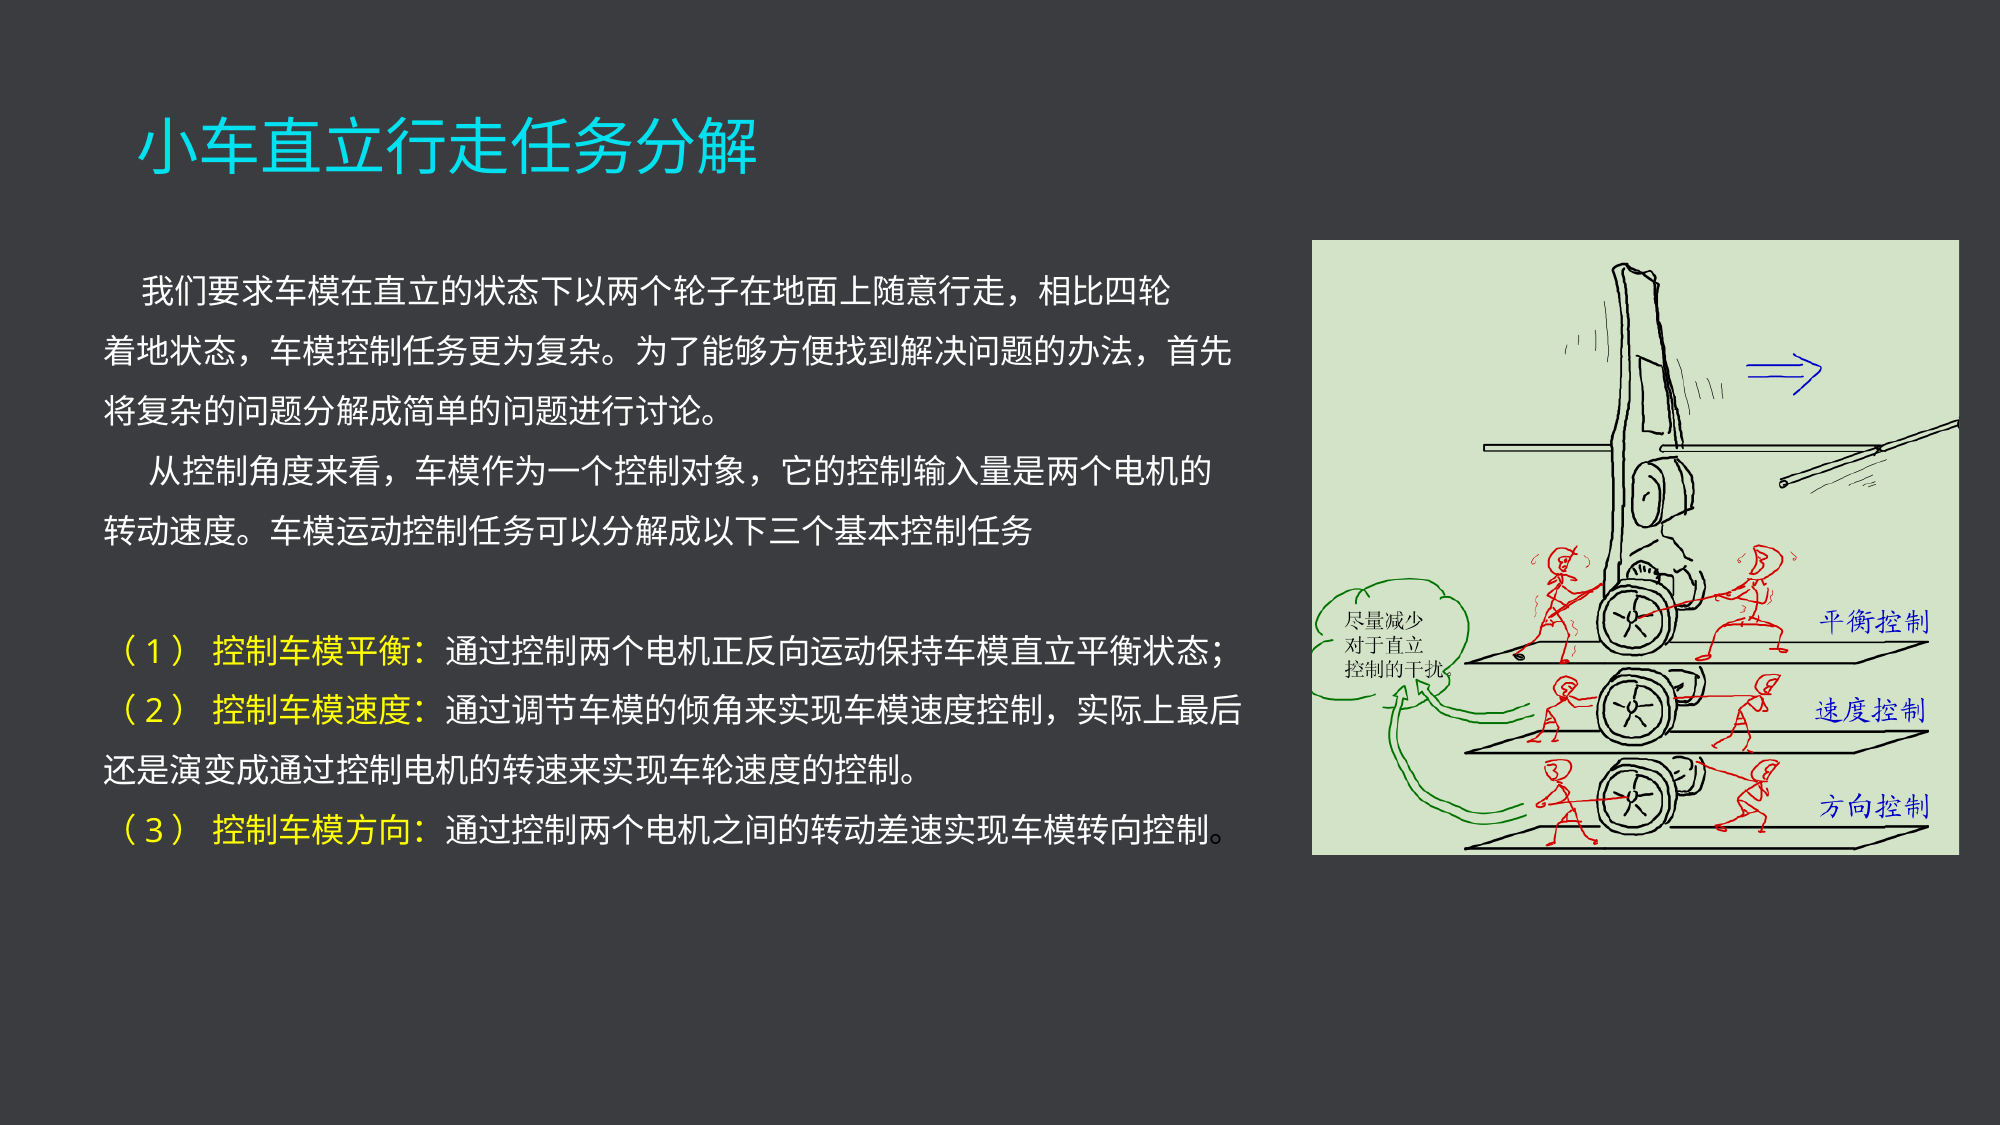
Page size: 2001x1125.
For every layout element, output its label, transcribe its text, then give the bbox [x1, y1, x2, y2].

text_box 我们要求车模在直立的状态下以两个轮子在地面上随意行走，相比四轮 着地状态，车模控制任务更为复杂。为了能够方便找到解决问题的办法，首先将复杂的问题分解成简单的问题进行讨论。 从控制角度来看，车模作为一个控制对象，它的控制输入量是两个电机的转动速度。车模运动控制任务可以分解成以下三个基本控制任务 （1） 控制车模平衡：通过控制两个电机正反向运动保持车模直立平衡状态； （2） 控制车模速度：通过调节车模的倾角来实现车模速度控制，实际上最后还是演变成通过控制电机的转速来实现车轮速度的控制。 （3） 控制车模方向：通过控制两个电机之间的转动差速实现车模转向控制。 [88, 243, 1259, 857]
title 小车直立行走任务分解 [116, 105, 1521, 193]
picture [1312, 240, 1960, 855]
